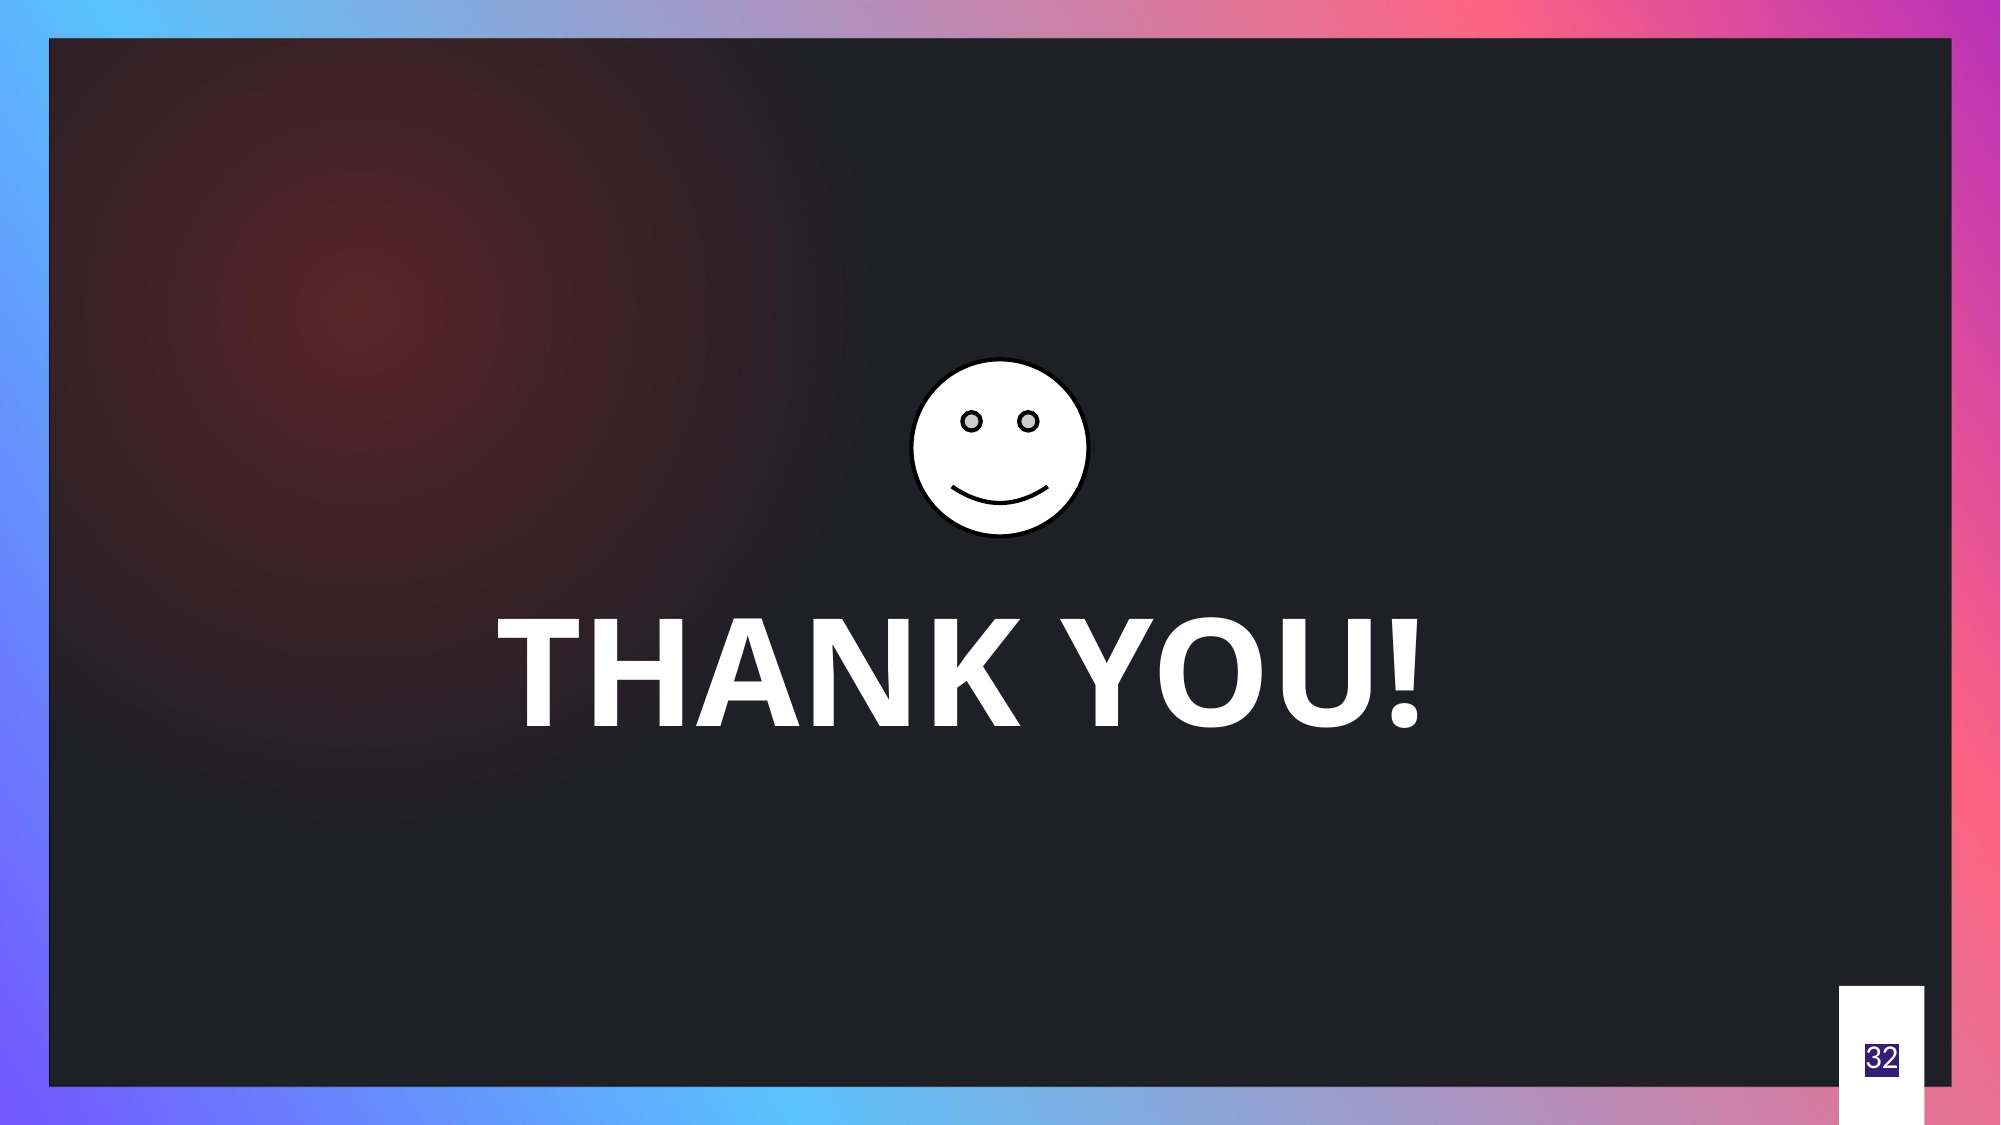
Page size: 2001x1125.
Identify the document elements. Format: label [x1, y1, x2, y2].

text_box [479, 359, 1520, 766]
picture [0, 0, 2000, 1125]
